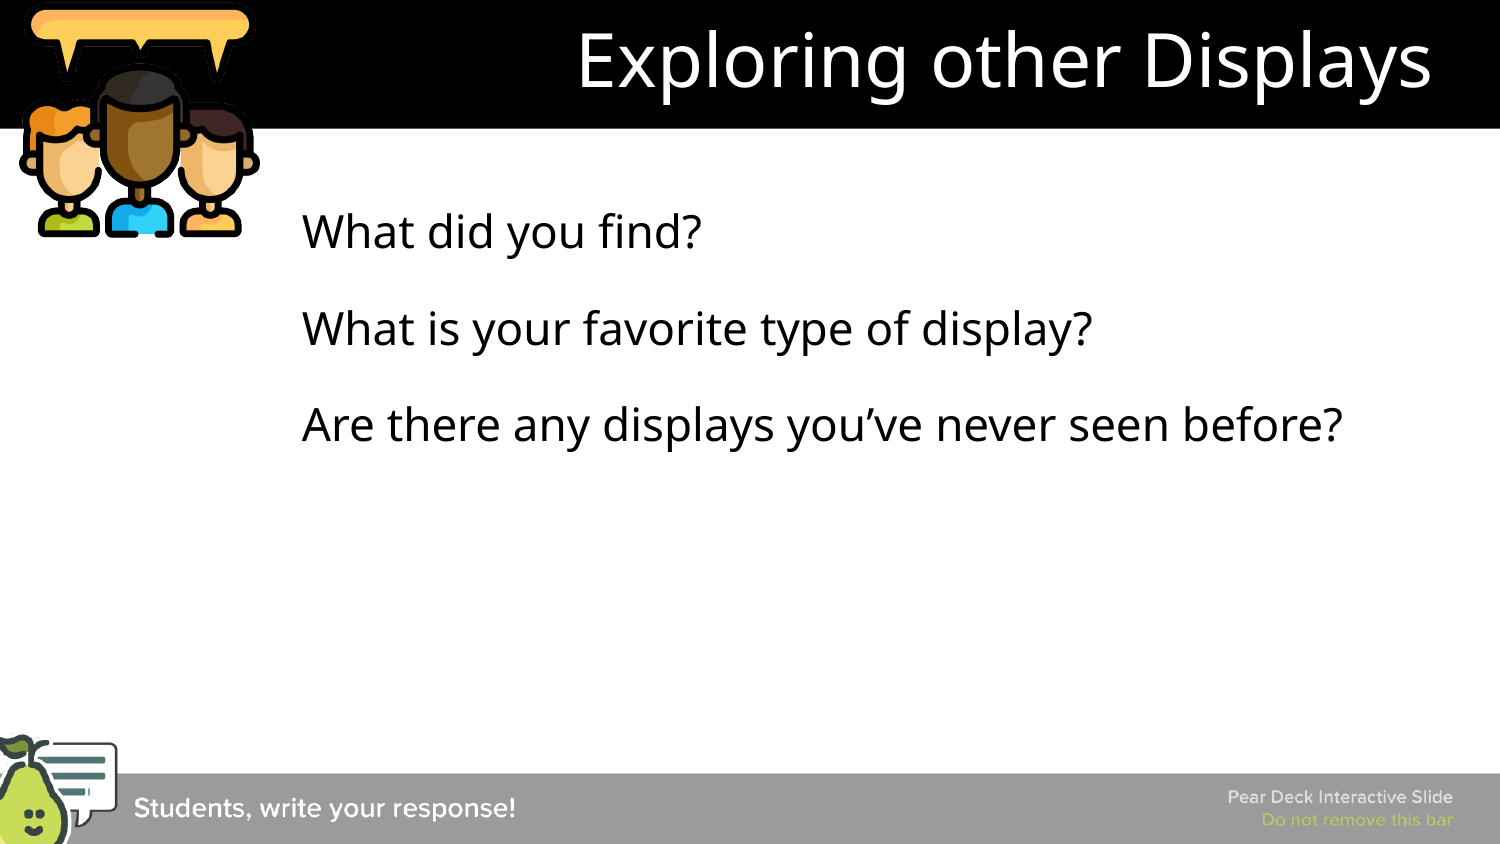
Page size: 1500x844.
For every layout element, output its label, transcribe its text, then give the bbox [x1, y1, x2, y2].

list What did you find? What is your favorite type of display? Are there any displays you’ve never seen before? [286, 179, 1405, 724]
title Exploring other Displays [286, 0, 1449, 92]
picture [19, 0, 260, 240]
picture [0, 726, 1500, 844]
